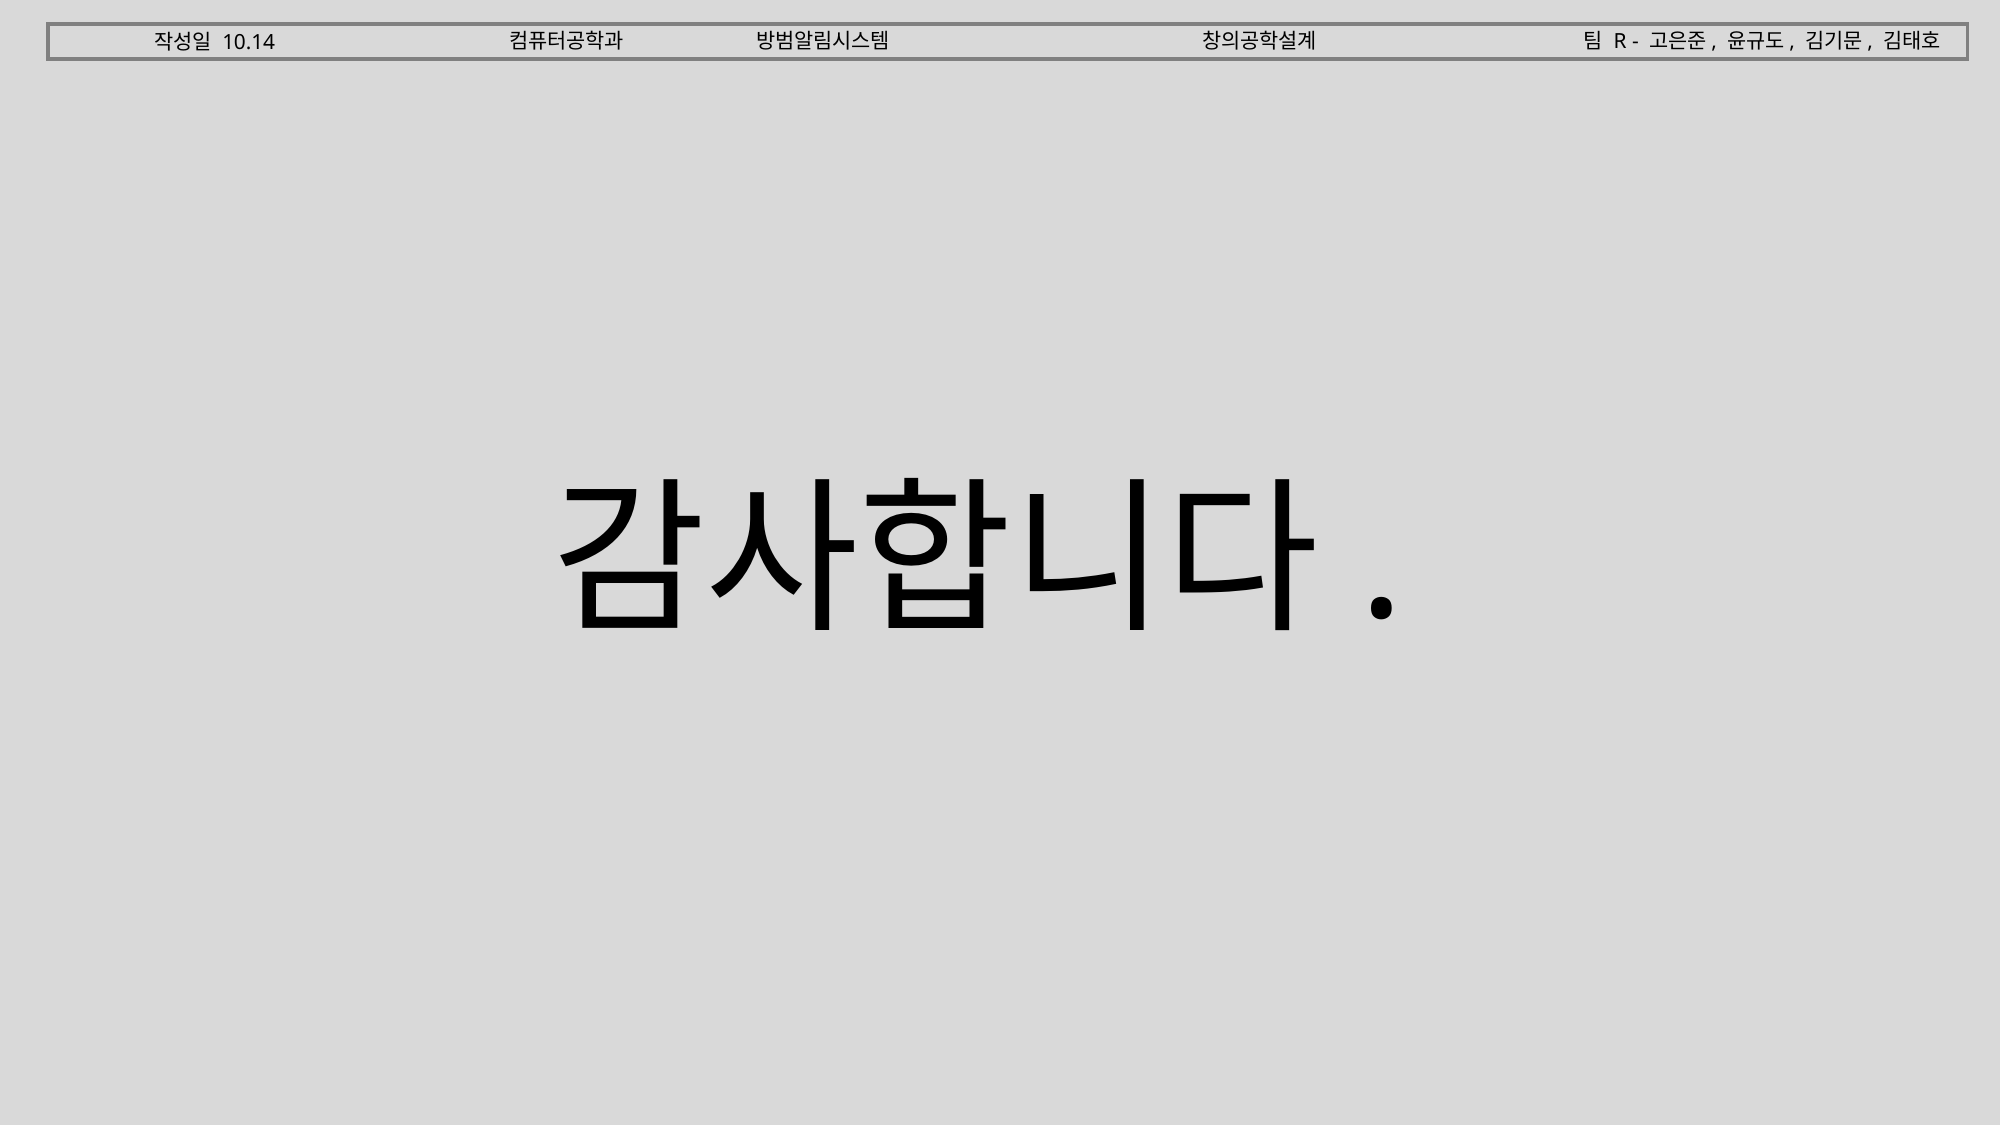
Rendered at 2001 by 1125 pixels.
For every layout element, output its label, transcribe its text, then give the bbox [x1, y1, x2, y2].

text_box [47, 20, 1968, 62]
text_box 감사합니다. [478, 443, 1479, 658]
